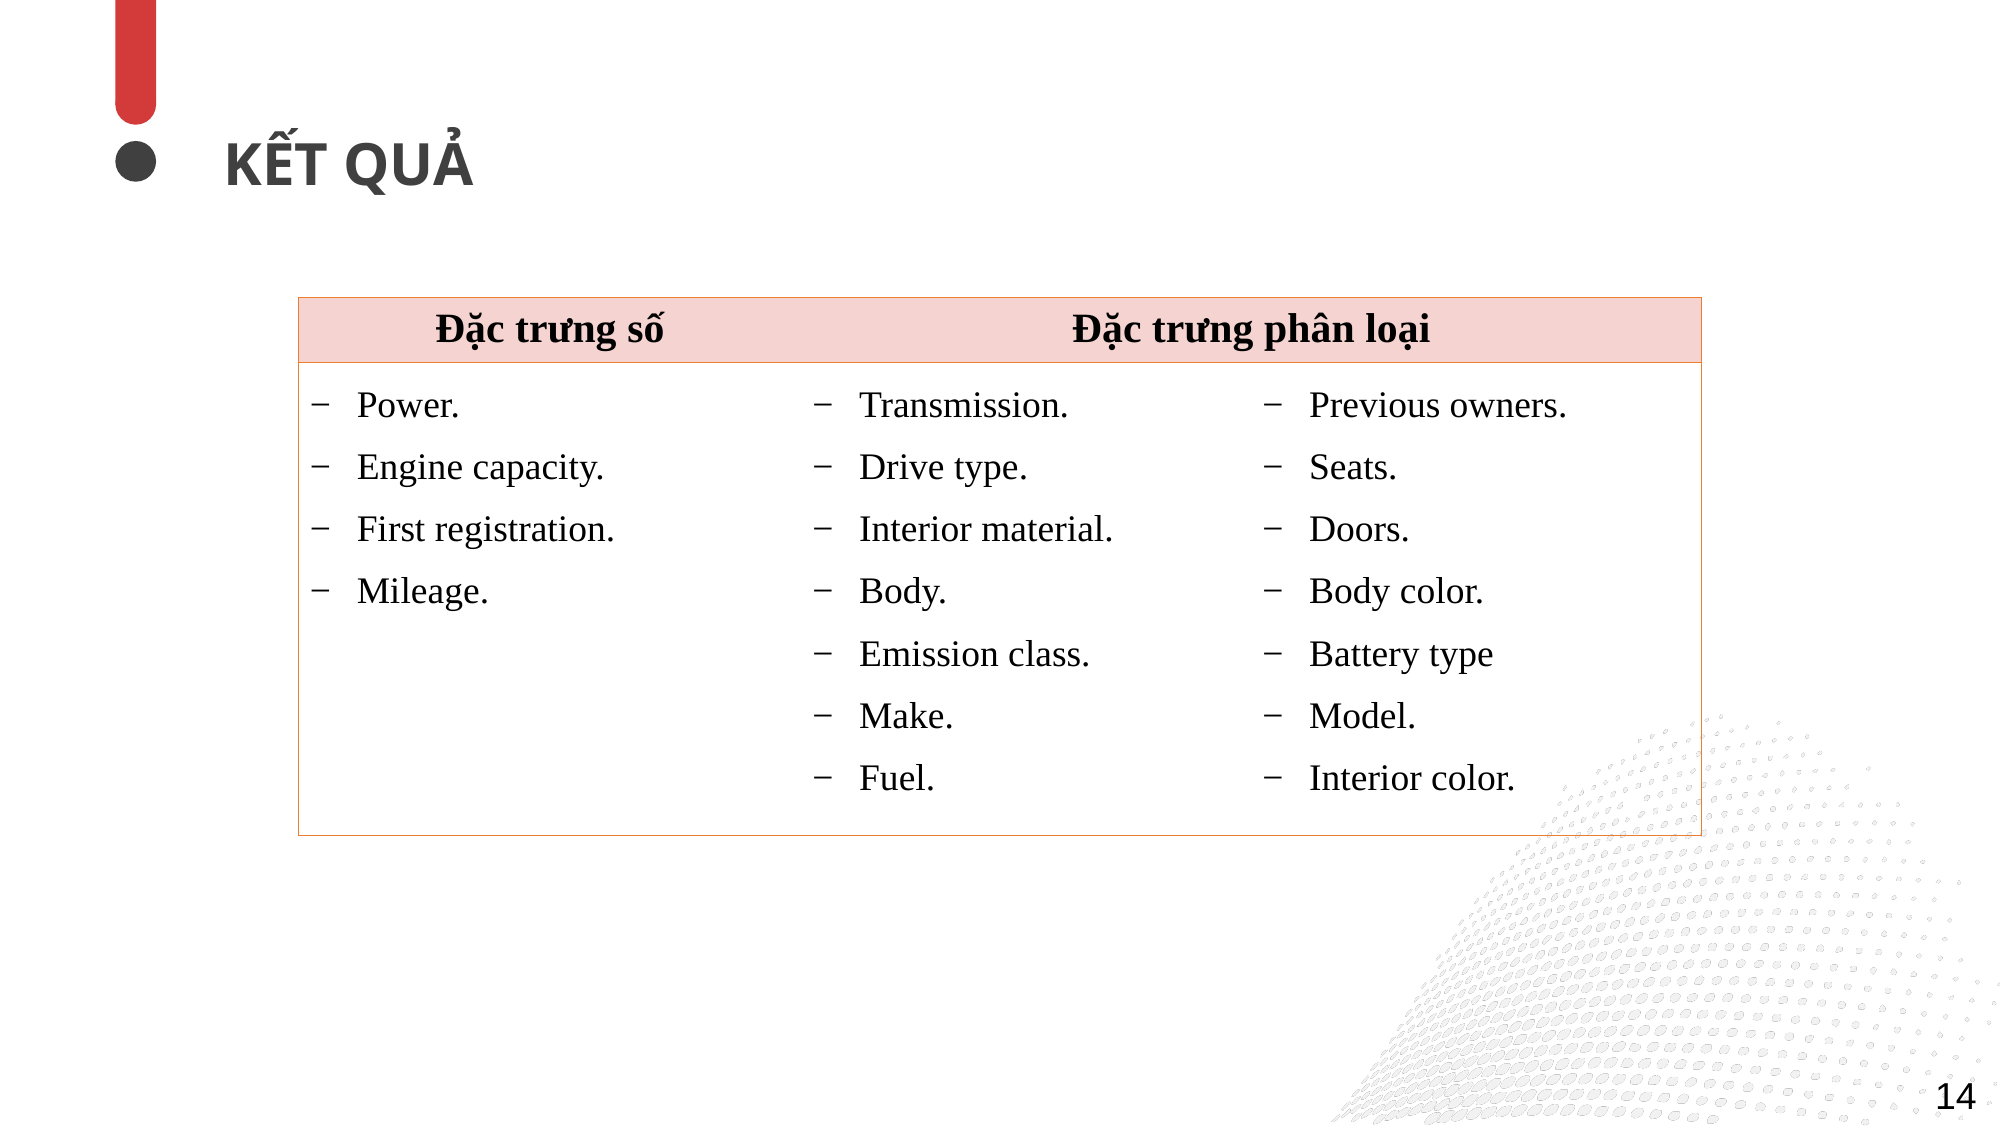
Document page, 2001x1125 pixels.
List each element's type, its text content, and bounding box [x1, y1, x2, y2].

table_header Đặc trưng phân loại [801, 298, 1701, 362]
text_box KẾT QUẢ [208, 119, 1372, 204]
table_cell Power. Engine capacity. First registration. Mileage. [299, 363, 801, 835]
table_cell Previous owners. Seats. Doors. Body color. Battery type Model. Interior color. [1251, 363, 1701, 835]
table_cell Transmission. Drive type. Interior material. Body. Emission class. Make. Fuel. [801, 363, 1251, 835]
text_box 14 [1920, 1064, 2000, 1125]
picture [1331, 714, 2001, 1125]
table_header Đặc trưng số [299, 298, 801, 362]
